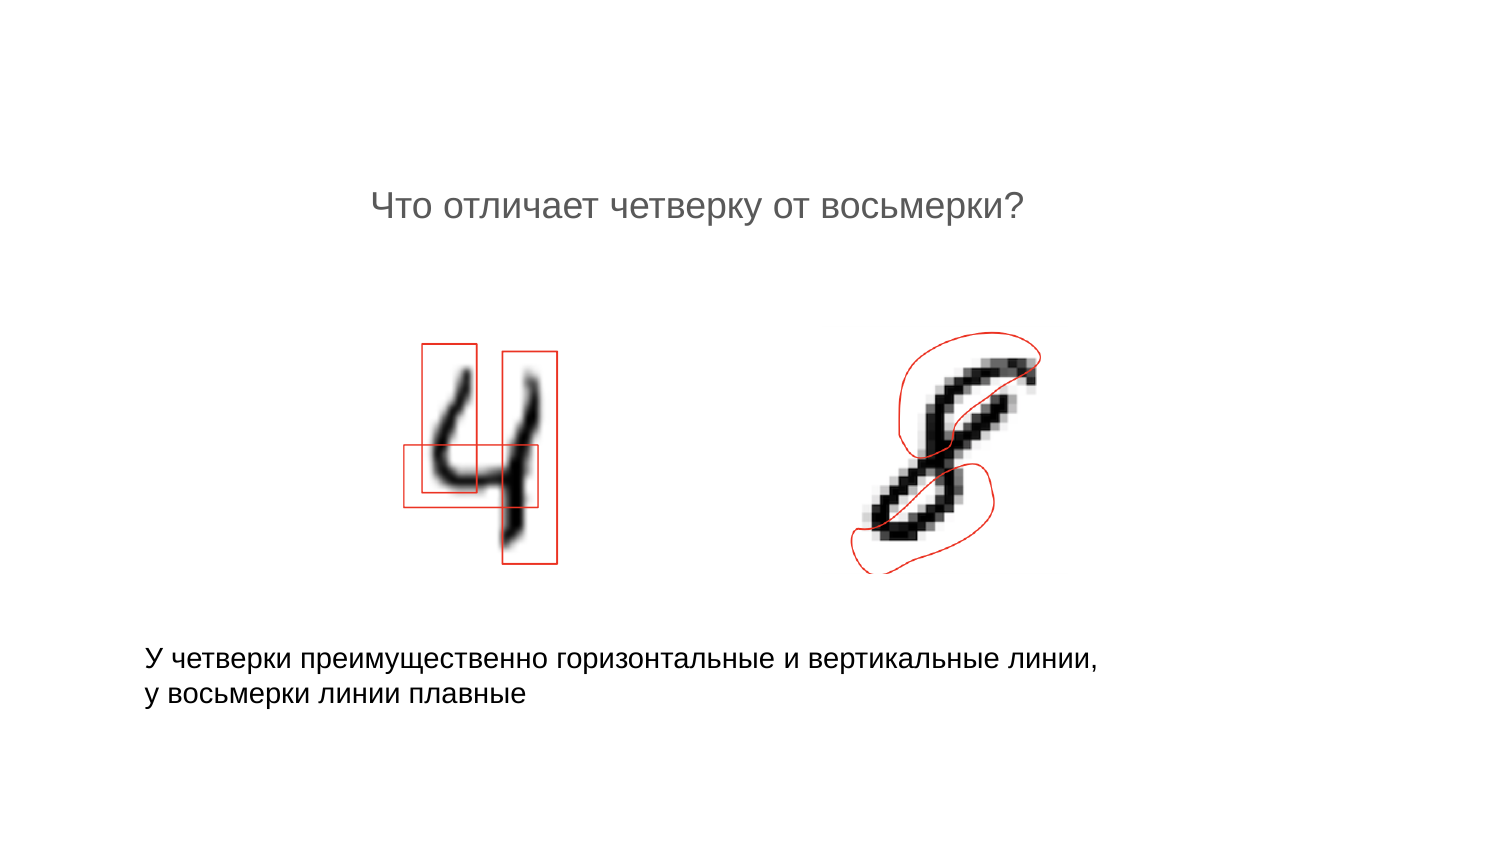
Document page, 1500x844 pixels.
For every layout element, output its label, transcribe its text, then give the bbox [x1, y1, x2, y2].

picture [354, 317, 576, 588]
text_box У четверки преимущественно горизонтальные и вертикальные линии, у восьмерки линии плавные [129, 623, 1124, 740]
list Что отличает четверку от восьмерки? [355, 159, 1100, 247]
picture [803, 324, 1068, 574]
